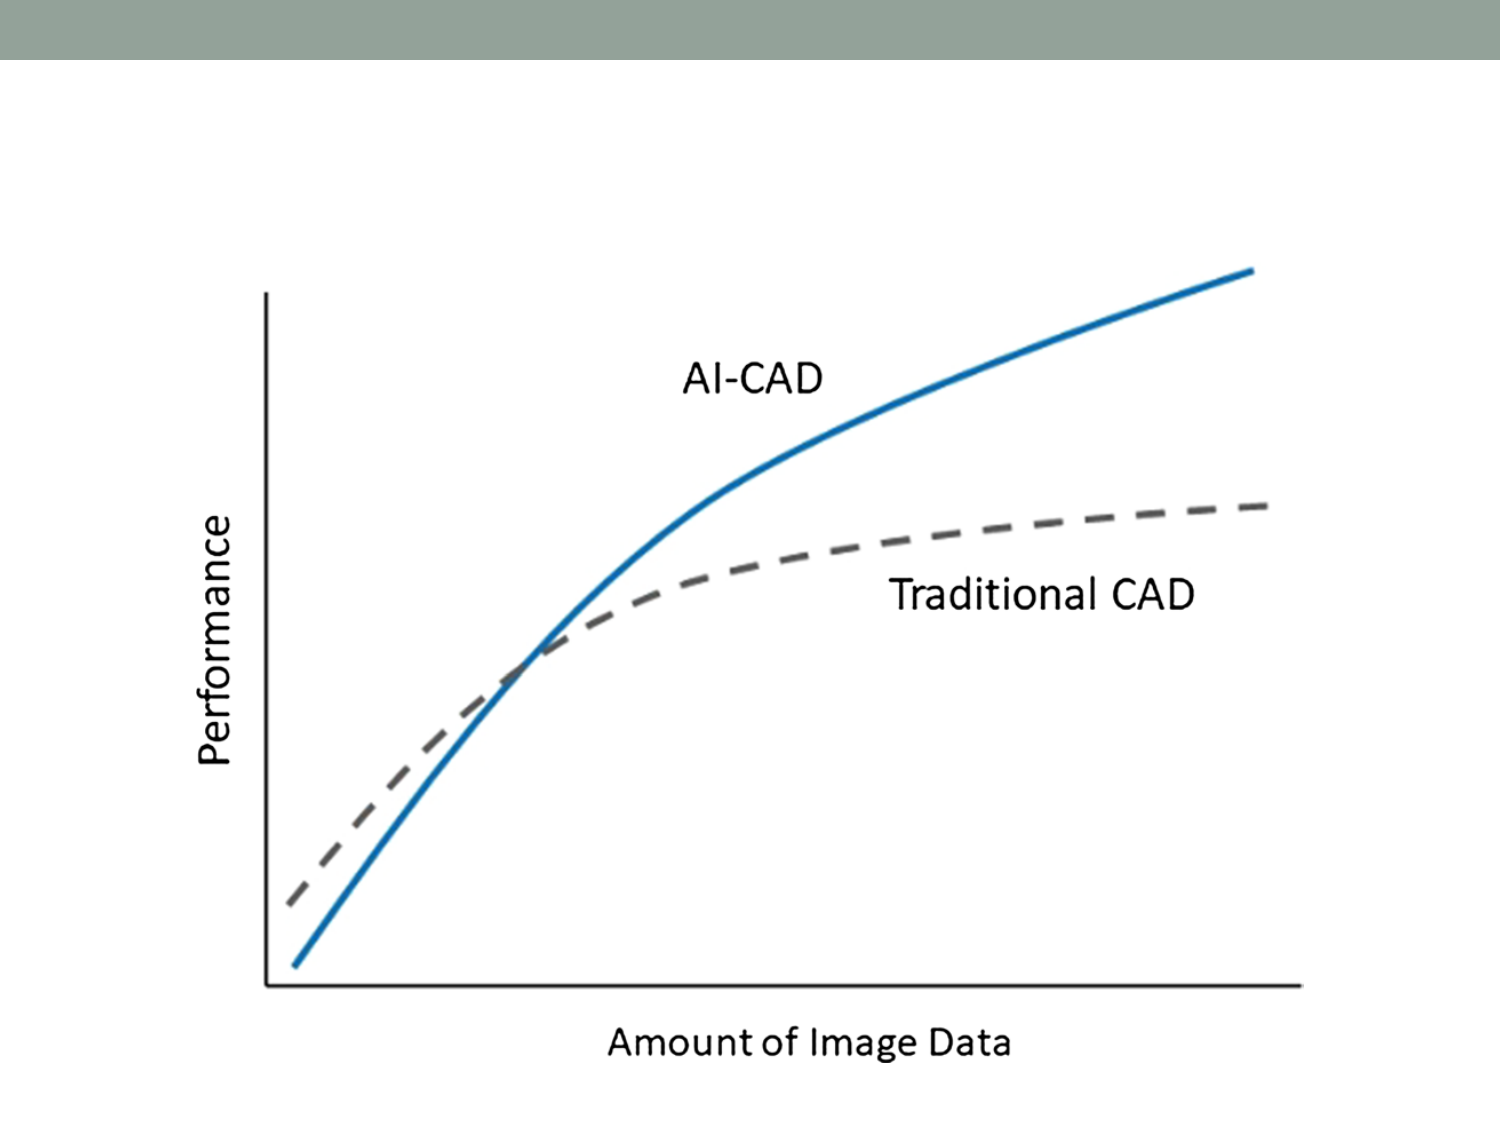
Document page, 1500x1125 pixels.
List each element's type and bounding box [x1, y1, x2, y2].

list [195, 262, 1304, 1063]
